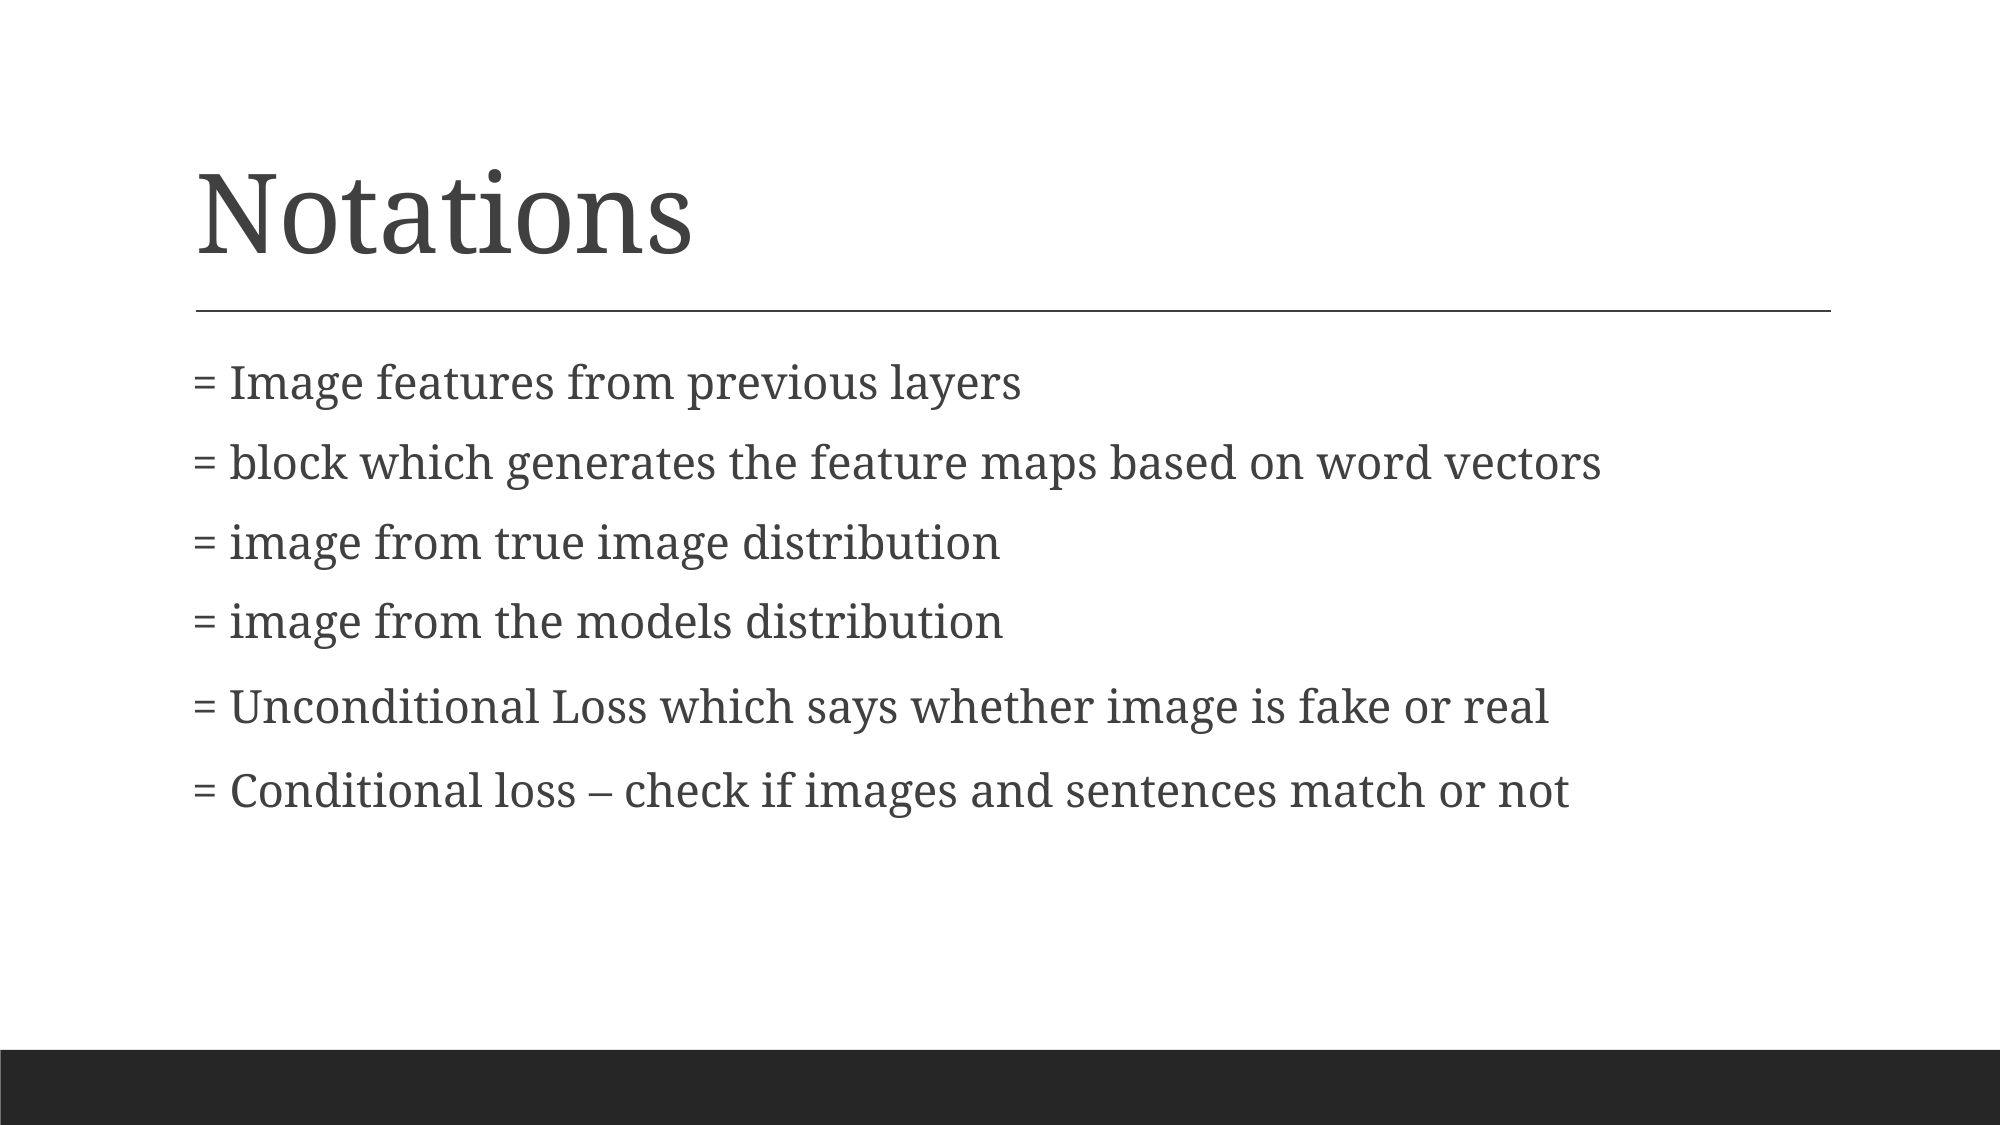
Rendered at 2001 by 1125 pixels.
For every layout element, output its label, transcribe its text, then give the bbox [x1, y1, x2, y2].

title Notations [180, 47, 1830, 285]
